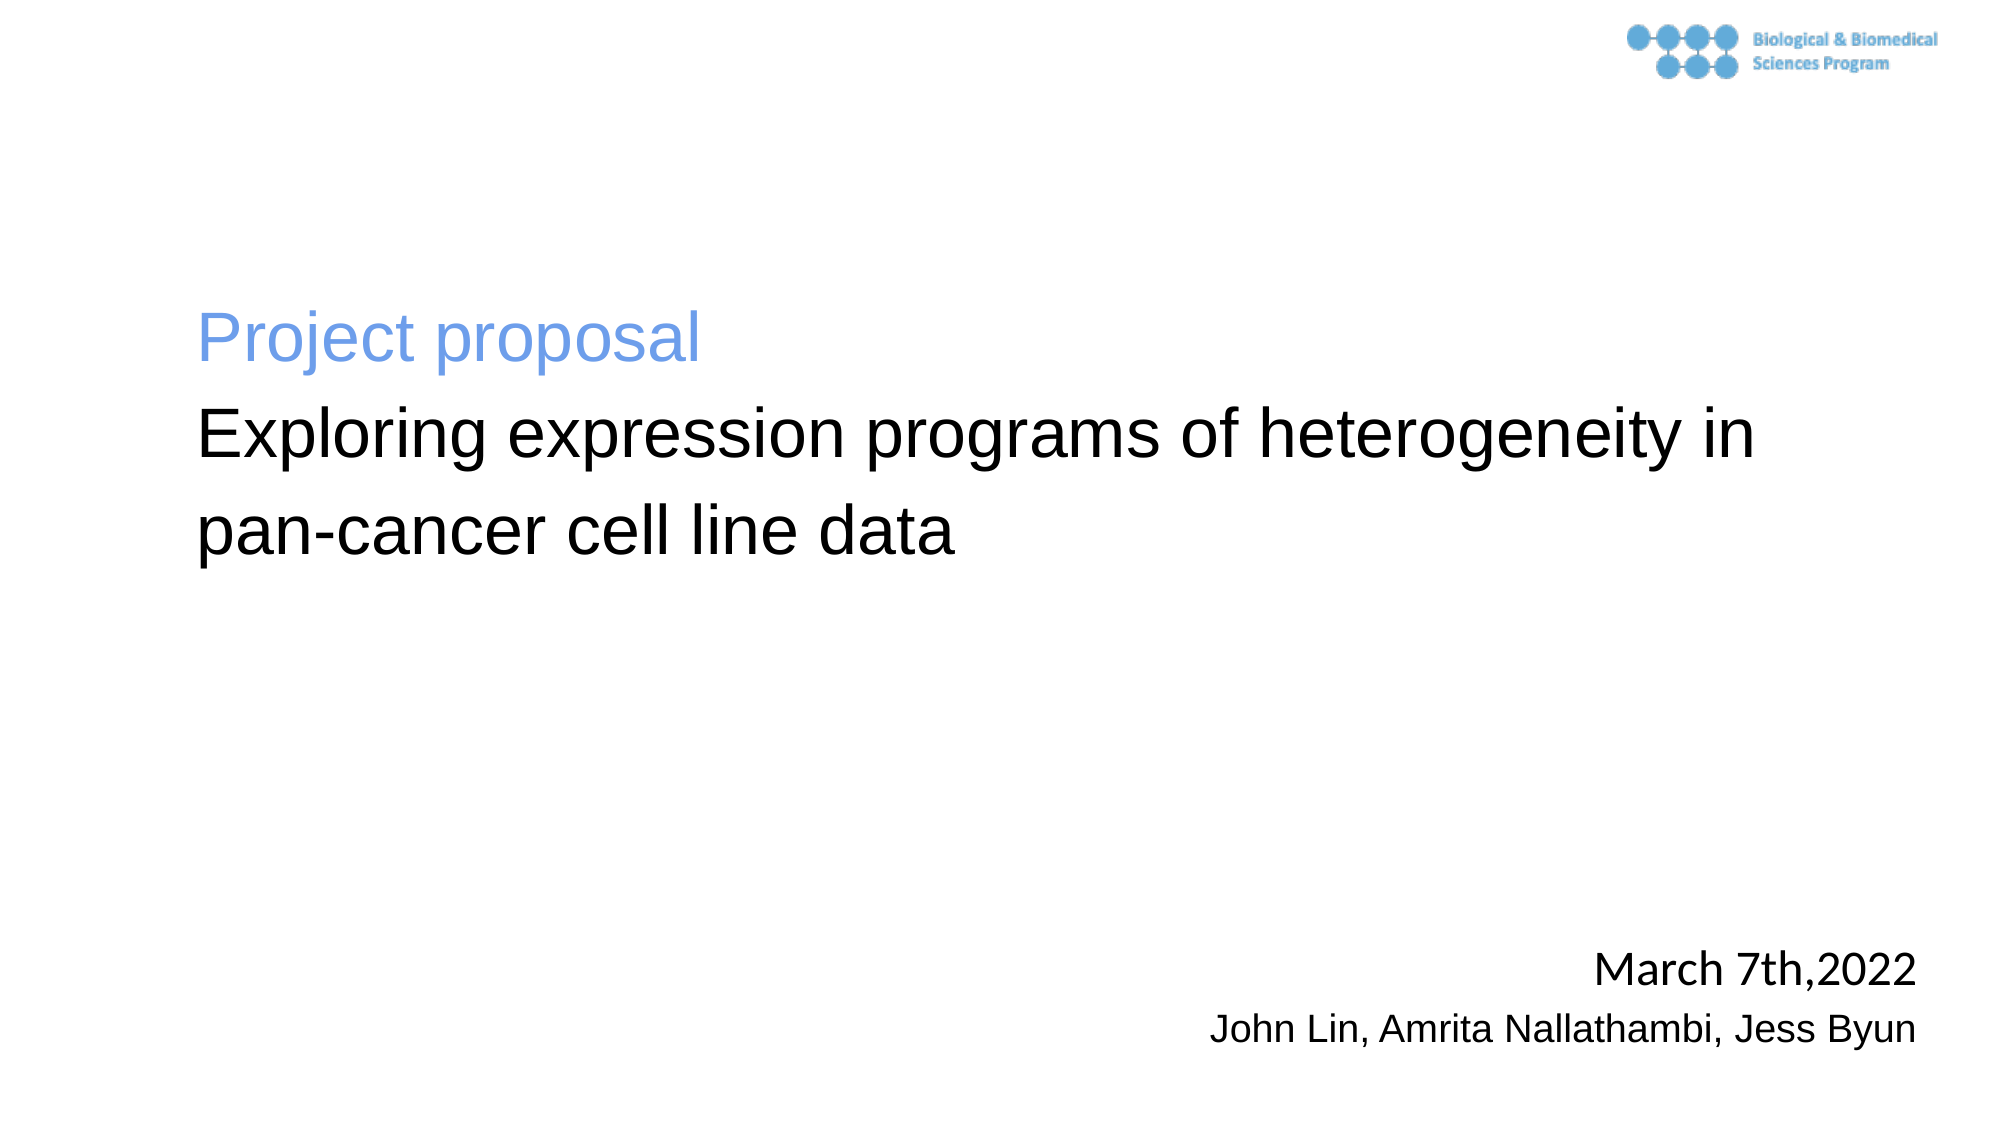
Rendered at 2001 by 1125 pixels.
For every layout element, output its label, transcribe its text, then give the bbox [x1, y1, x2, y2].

picture [1627, 21, 1972, 87]
title Project proposal Exploring expression programs of heterogeneity in pan-cancer cell line data [99, 184, 1933, 576]
subtitle March 7th,2022 John Lin, Amrita Nallathambi, Jess Byun [432, 934, 1933, 1072]
